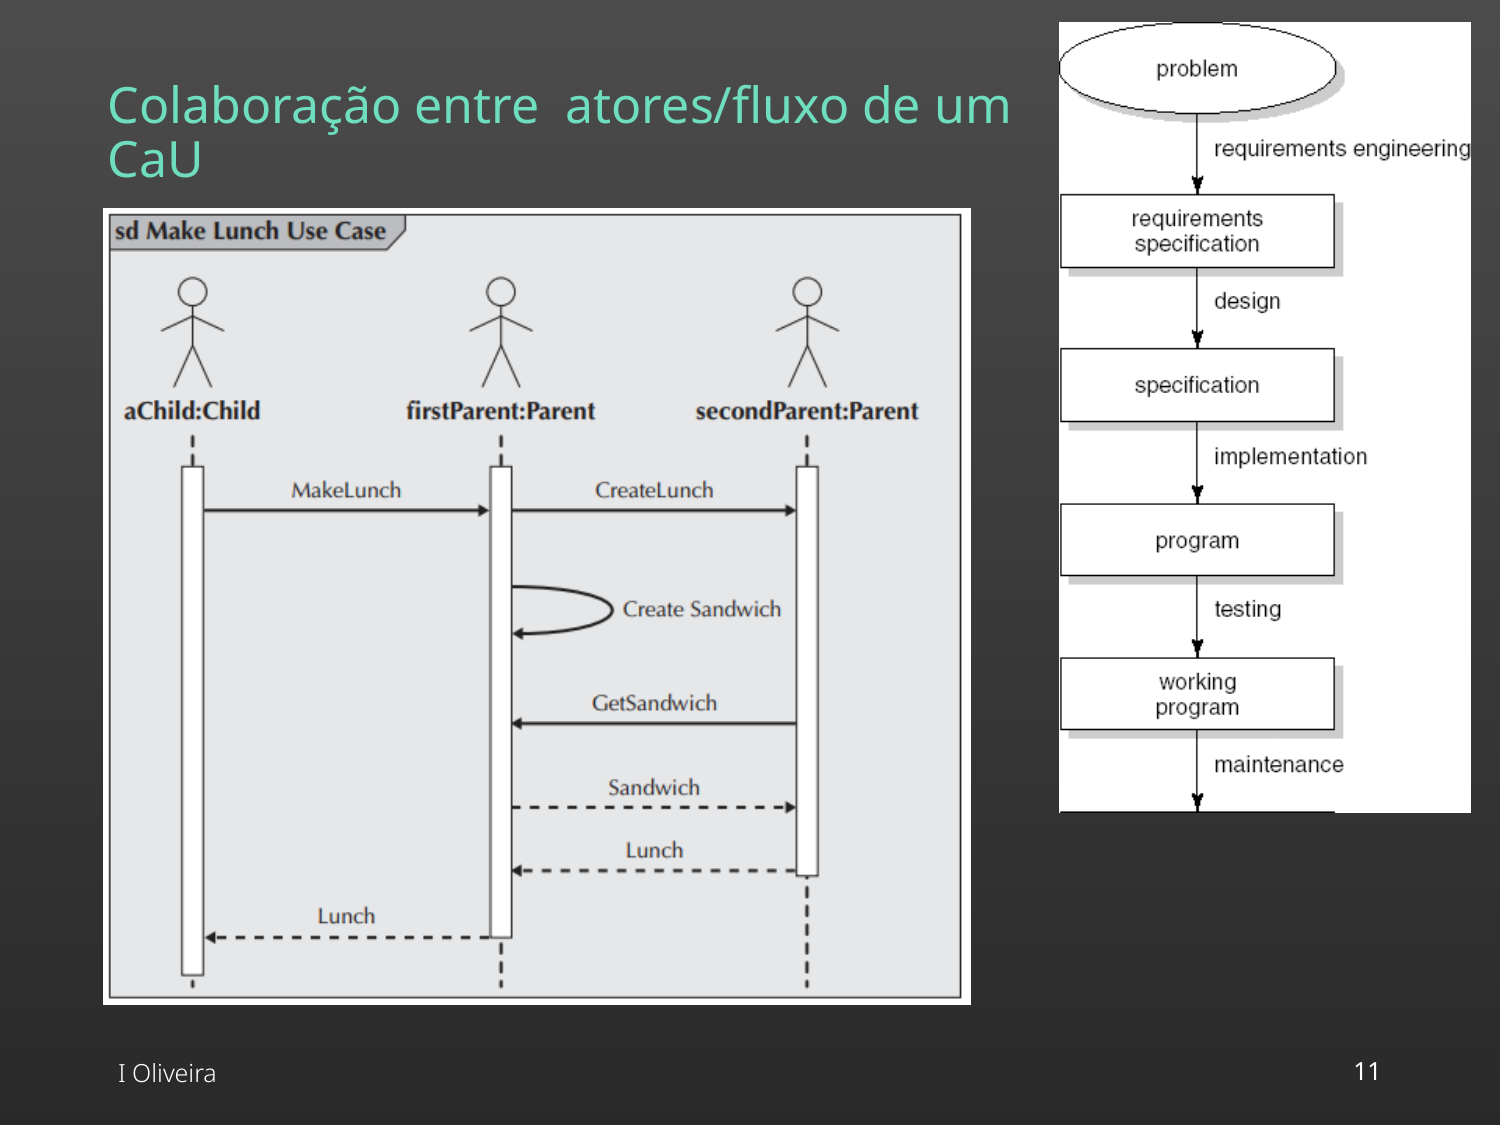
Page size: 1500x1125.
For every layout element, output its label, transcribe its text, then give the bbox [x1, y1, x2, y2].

picture [102, 208, 971, 1005]
picture [1059, 22, 1471, 813]
slide_number ‹#› [1059, 1042, 1397, 1103]
footer I Oliveira [103, 1042, 1004, 1103]
title Colaboração entre atores/fluxo de um CaU [92, 59, 1054, 209]
